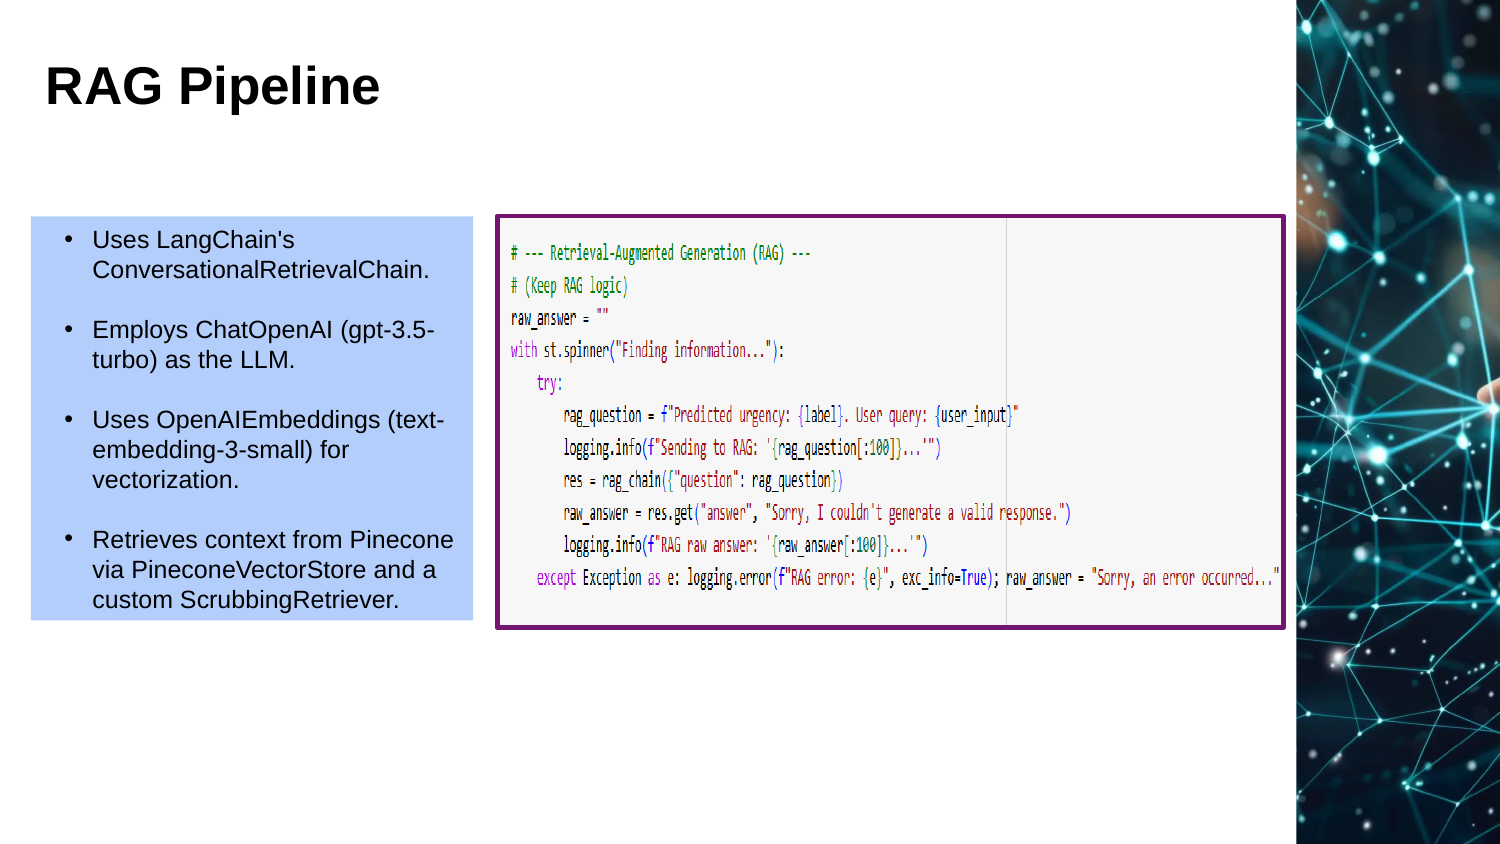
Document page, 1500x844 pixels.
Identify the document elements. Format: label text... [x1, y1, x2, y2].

text_box Uses LangChain's ConversationalRetrievalChain. Employs ChatOpenAI (gpt-3.5-turbo) as the LLM. Uses OpenAIEmbeddings (text-embedding-3-small) for vectorization. Retrieves context from Pinecone via PineconeVectorStore and a custom ScrubbingRetriever. [30, 216, 474, 621]
picture [499, 218, 1282, 626]
picture [1296, 0, 1500, 844]
title RAG Pipeline [30, 36, 1429, 131]
picture [1484, 611, 1490, 618]
